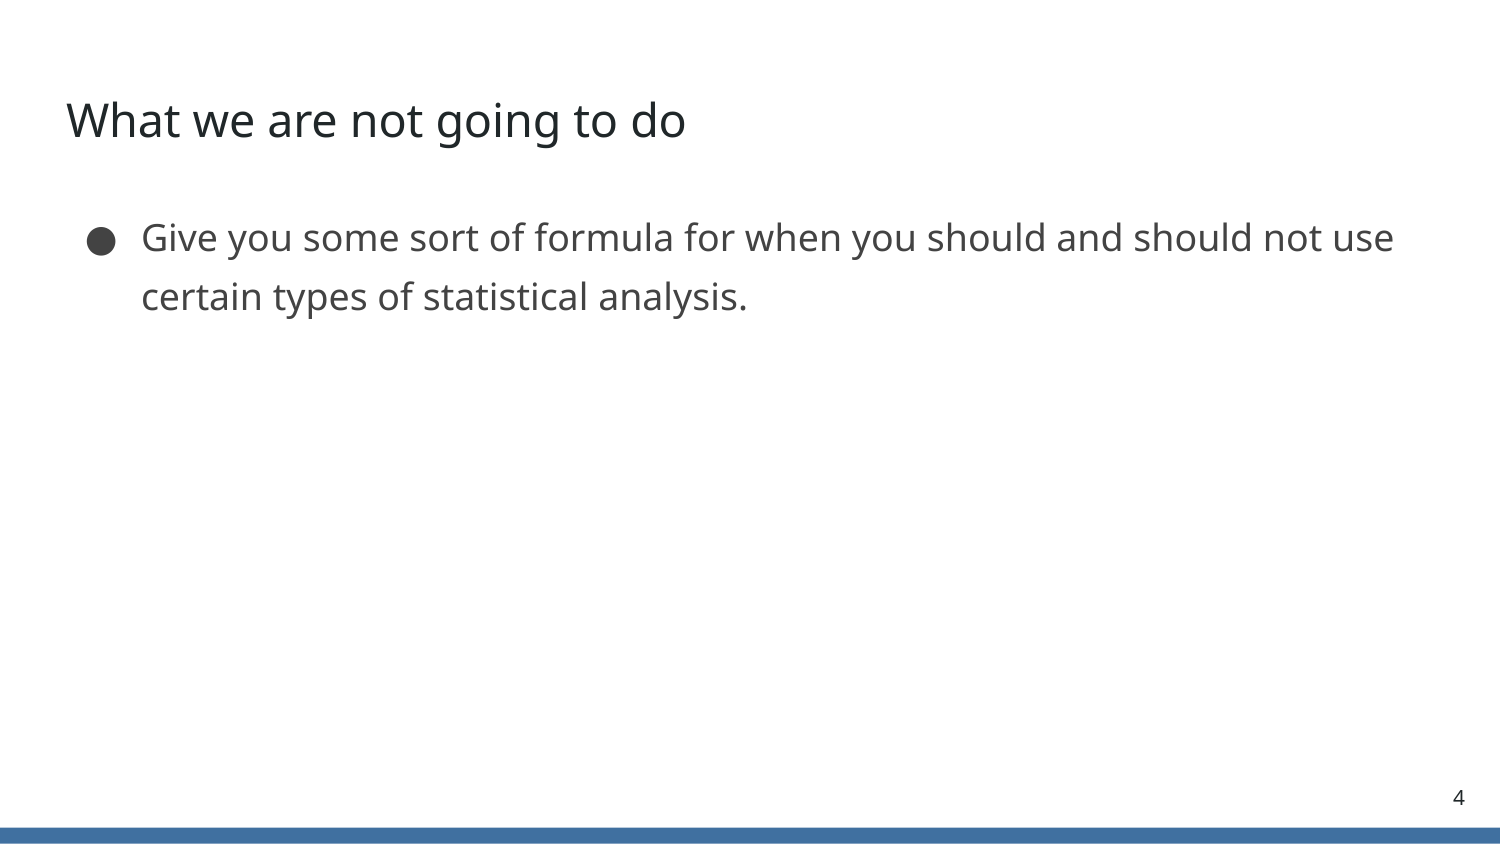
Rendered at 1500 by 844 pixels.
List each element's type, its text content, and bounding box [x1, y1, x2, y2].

title What we are not going to do [51, 72, 1449, 167]
list Give you some sort of formula for when you should and should not use certain types of statistical analysis. [51, 189, 1449, 750]
slide_number 4 [1389, 764, 1480, 830]
